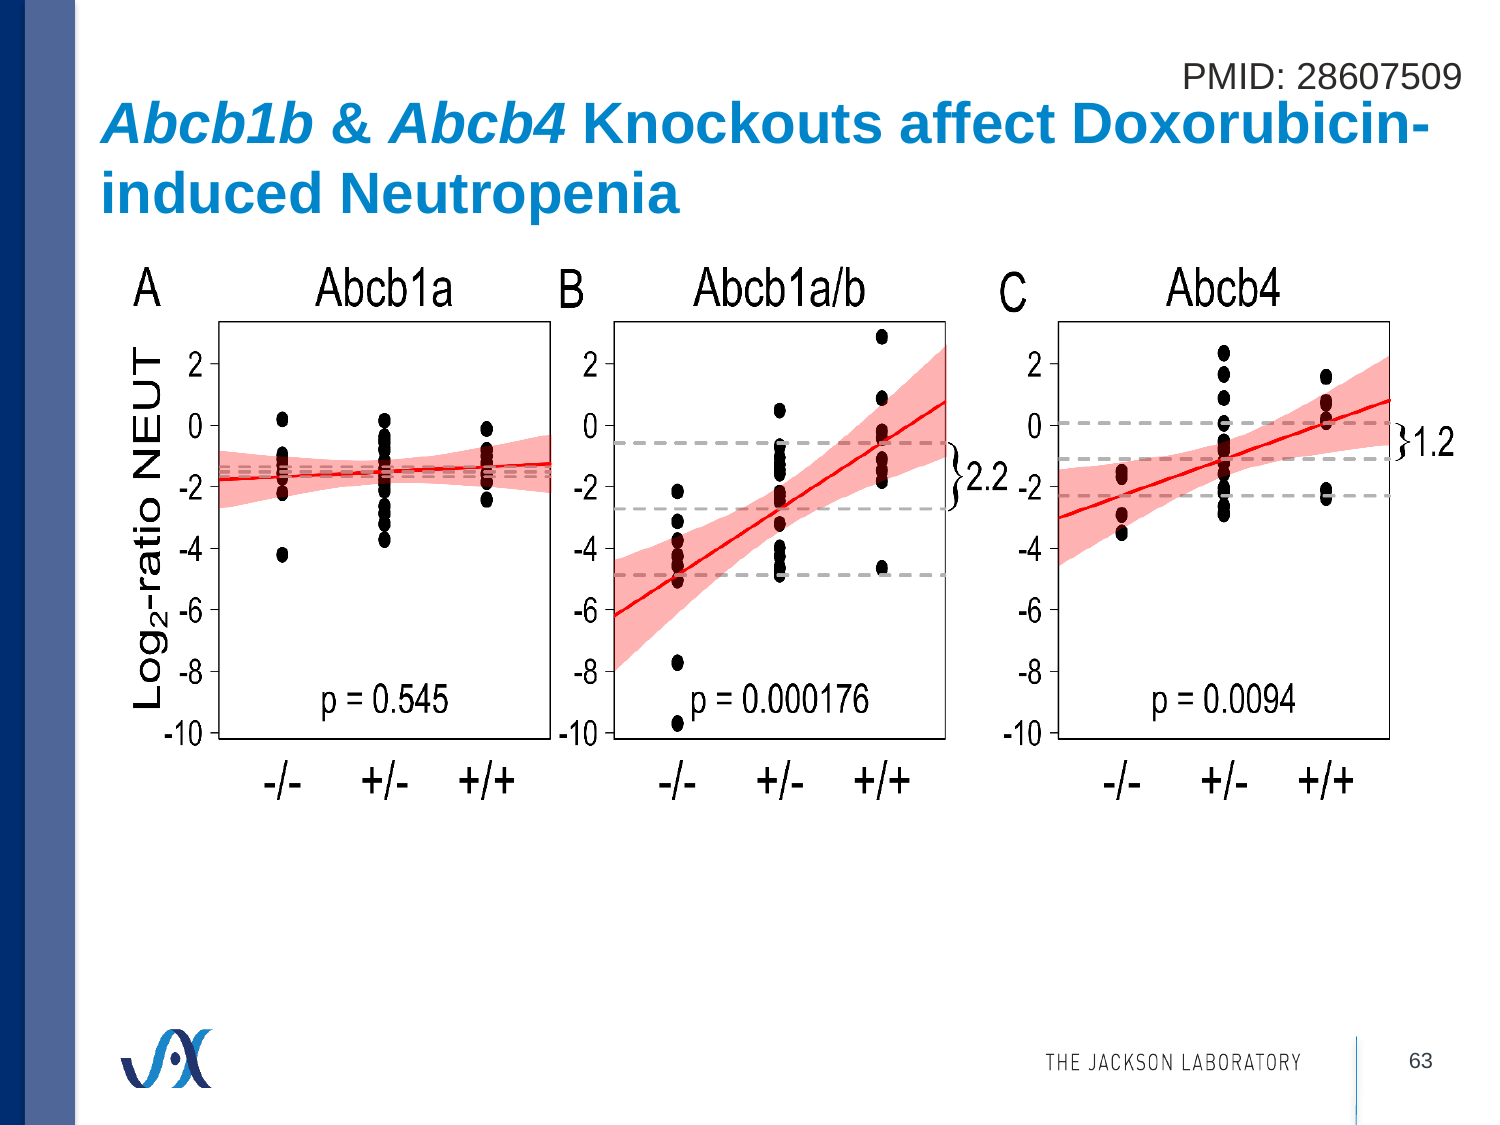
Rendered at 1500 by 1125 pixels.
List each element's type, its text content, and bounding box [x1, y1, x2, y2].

text_box Abcb1b & Abcb4 Knockouts affect Doxorubicin-induced Neutropenia [100, 44, 1448, 233]
text_box <number> [1097, 1030, 1448, 1090]
picture [1045, 1050, 1097, 1076]
picture [110, 1011, 226, 1104]
text_box PMID: 28607509 [1116, 44, 1478, 105]
picture [127, 261, 1461, 805]
